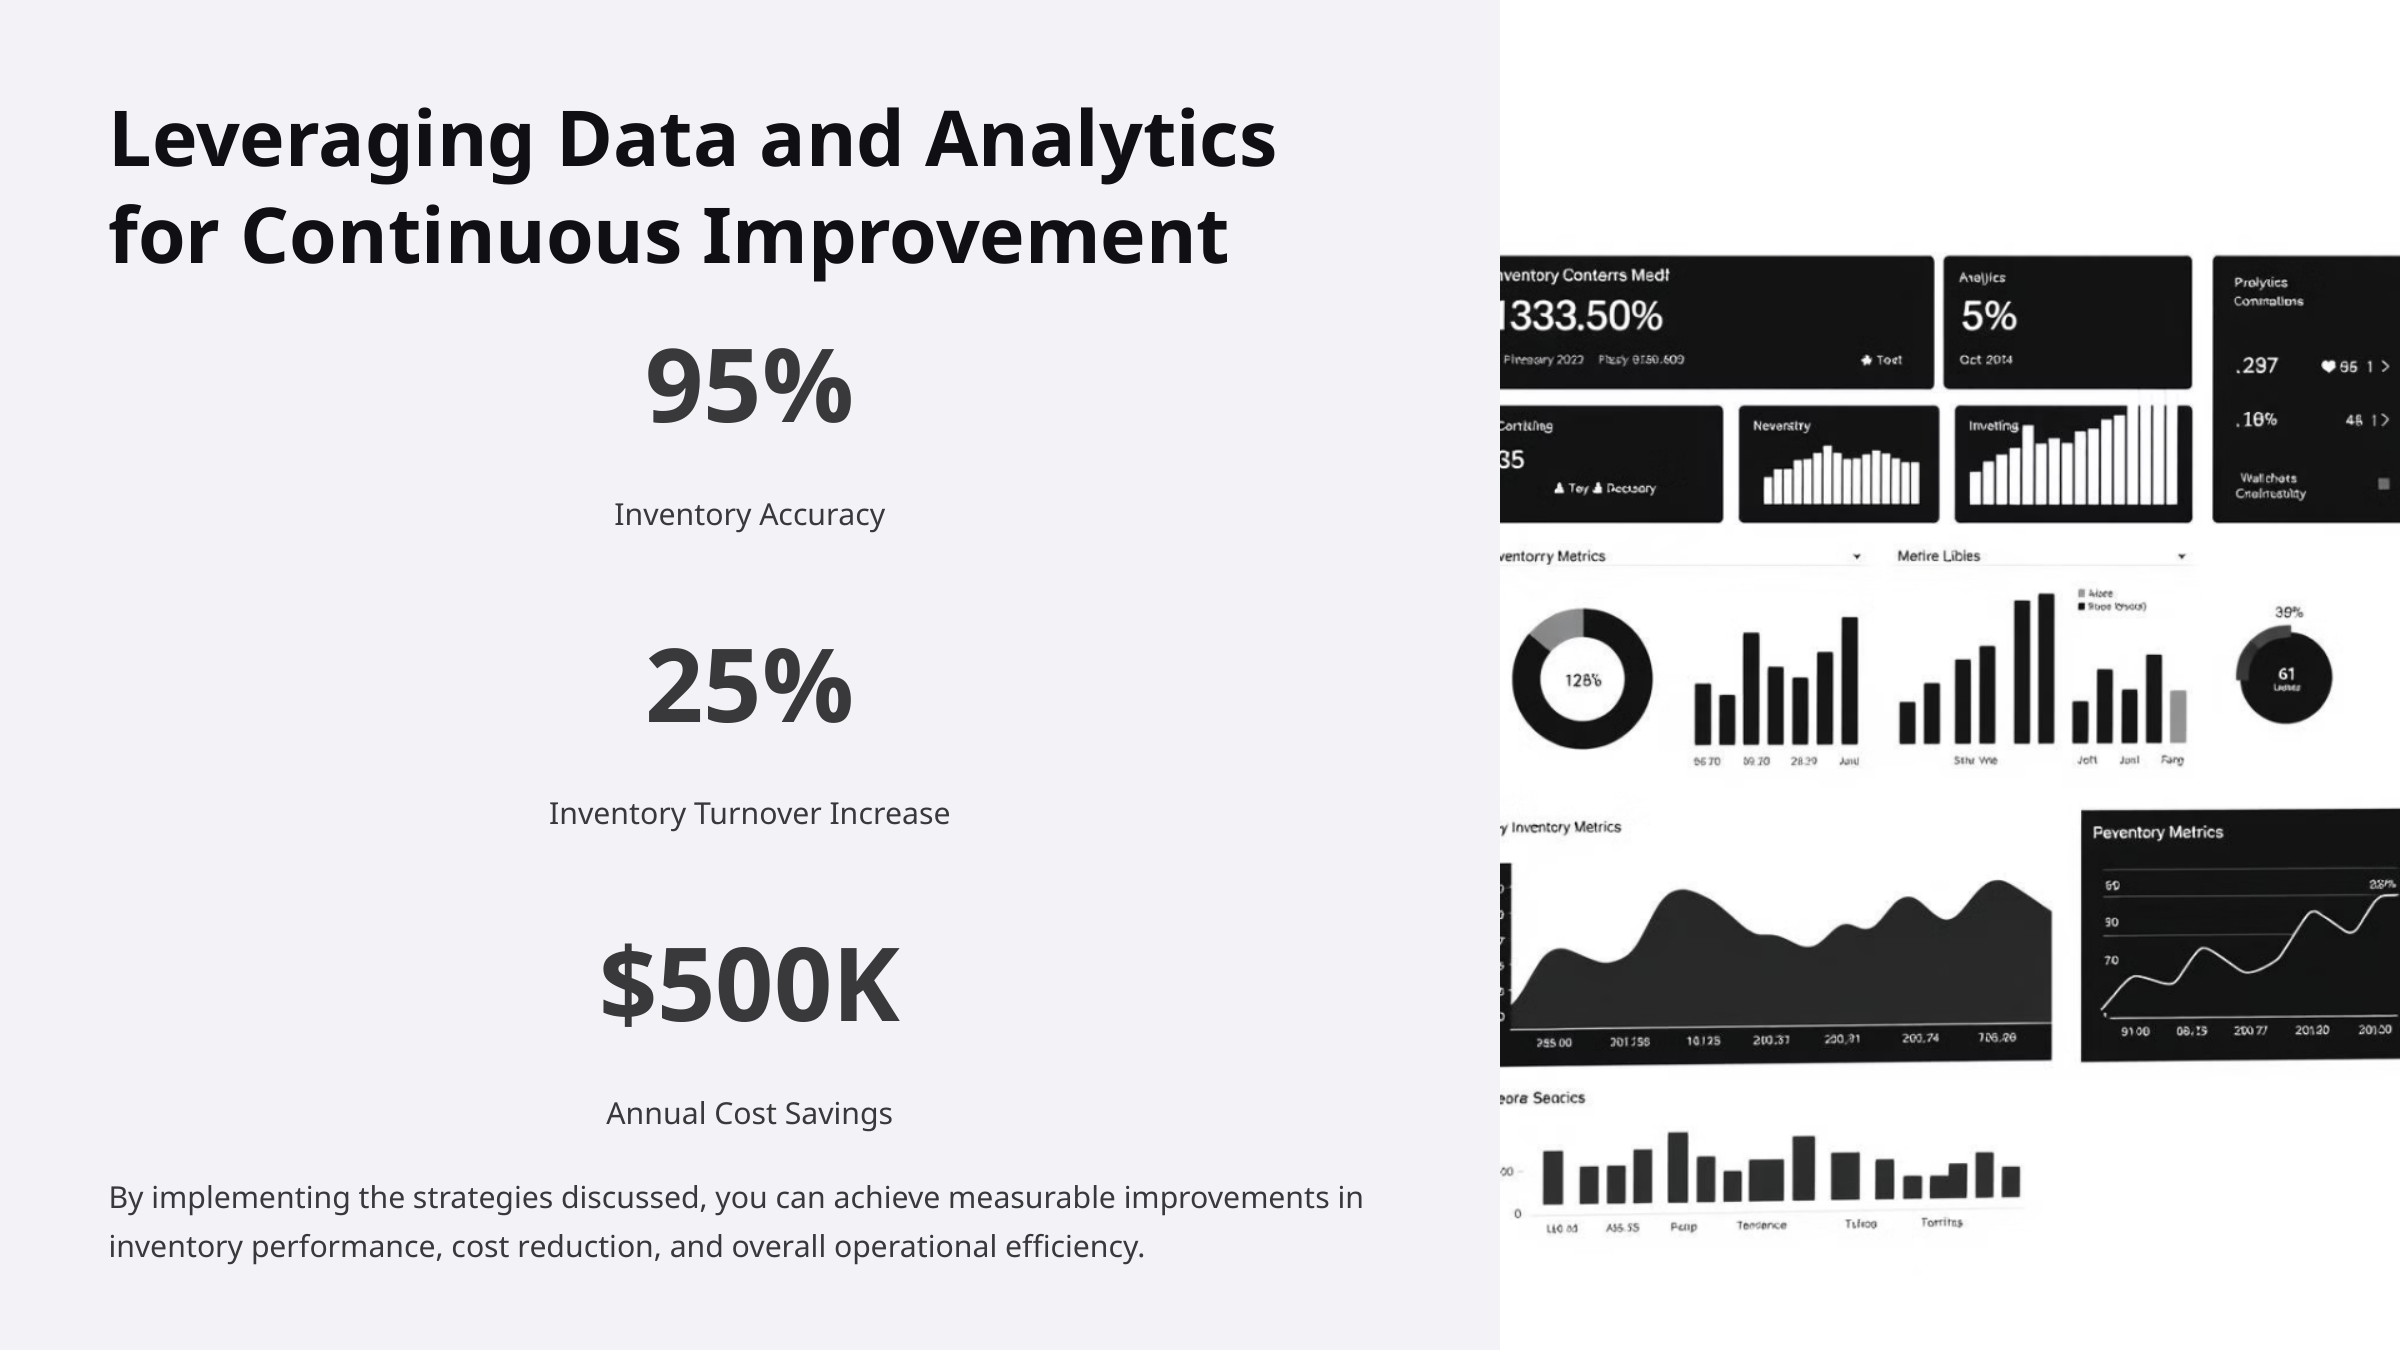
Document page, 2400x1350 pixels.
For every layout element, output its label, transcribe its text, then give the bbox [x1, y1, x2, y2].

text_box Leveraging Data and Analytics for Continuous Improvement [108, 85, 1392, 280]
text_box By implementing the strategies discussed, you can achieve measurable improvements in inventory performance, cost reduction, and overall operational efficiency. [108, 1165, 1392, 1266]
text_box 95% [108, 341, 1392, 444]
text_box Inventory Accuracy [108, 482, 1392, 533]
text_box 25% [108, 640, 1392, 744]
text_box Inventory Turnover Increase [108, 781, 1392, 832]
text_box Annual Cost Savings [108, 1081, 1392, 1131]
text_box $500K [108, 940, 1392, 1043]
picture [1499, 0, 2400, 1350]
